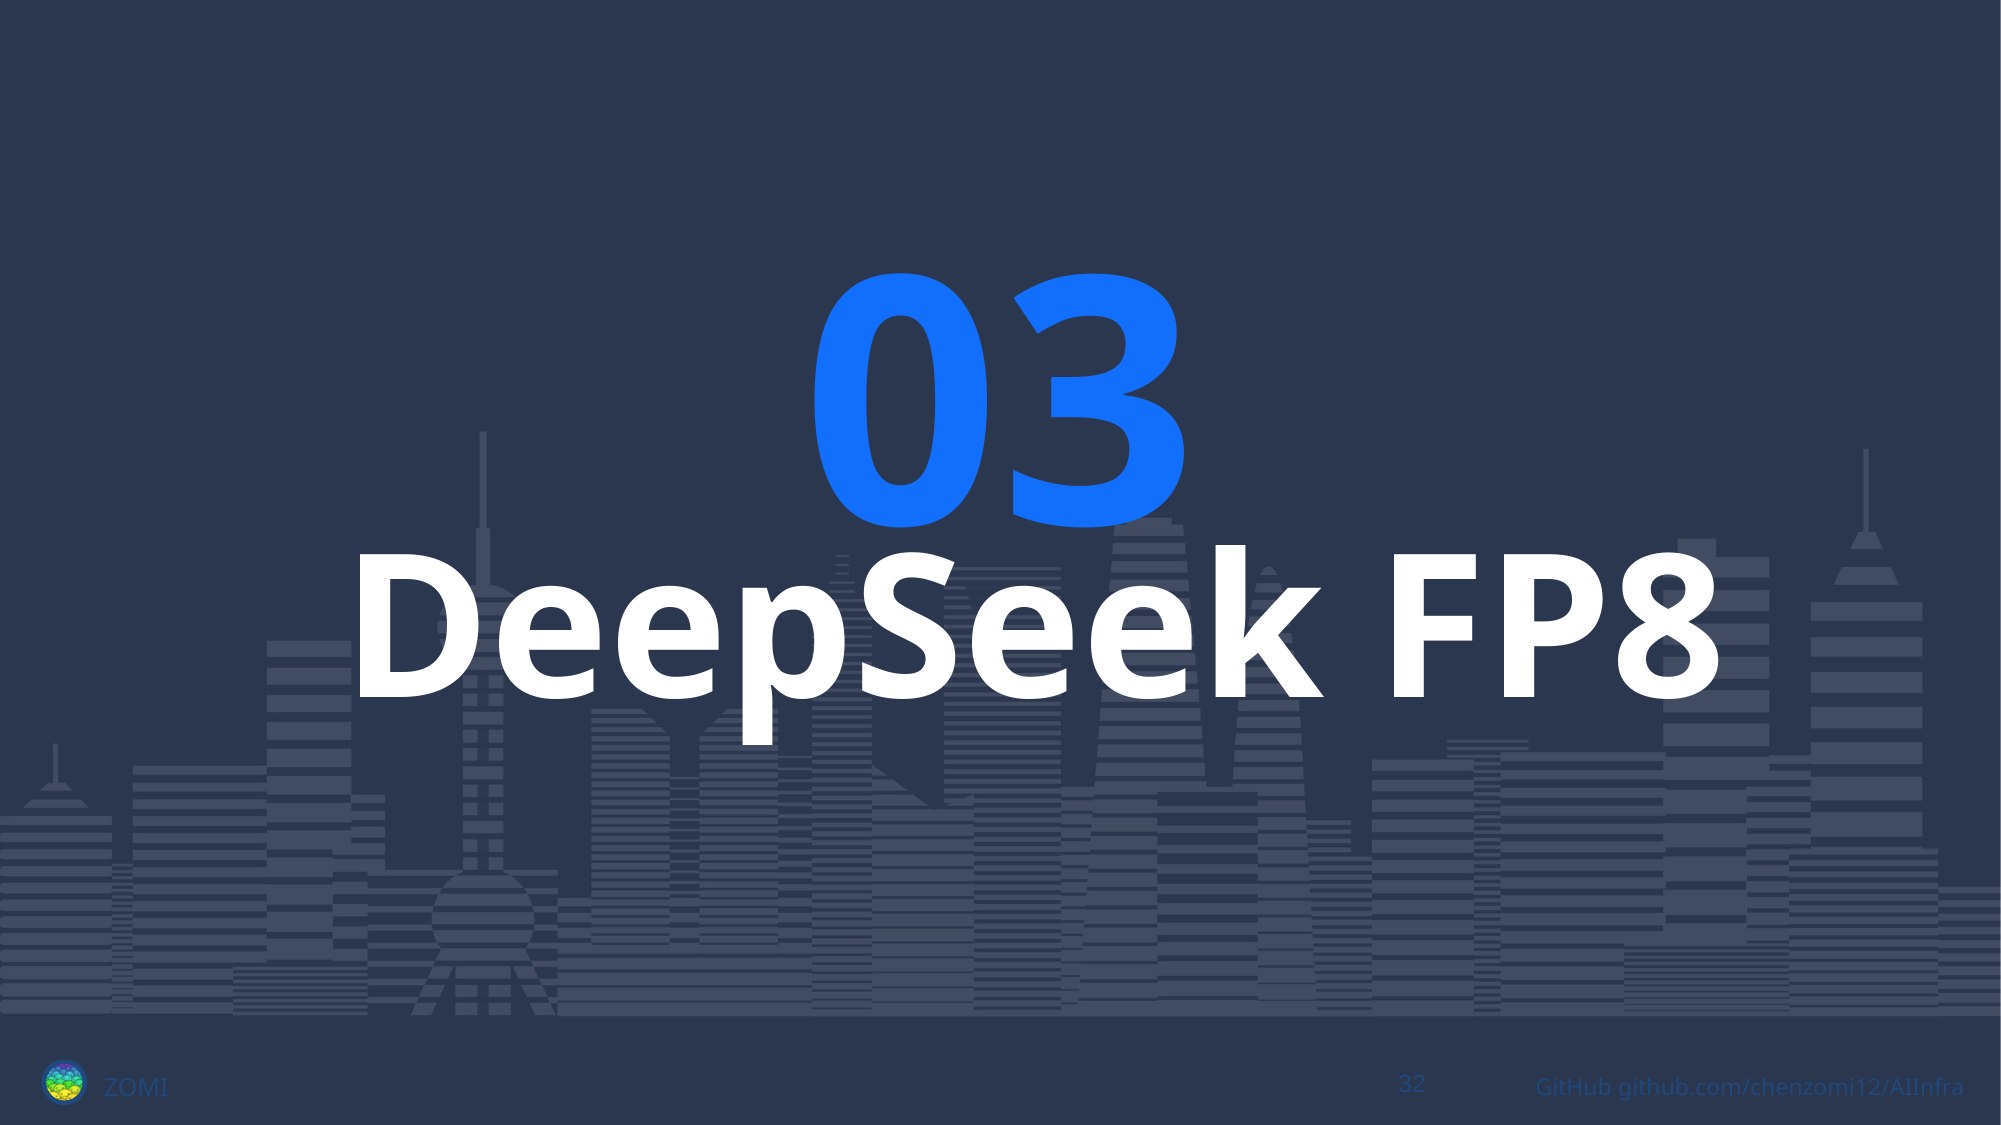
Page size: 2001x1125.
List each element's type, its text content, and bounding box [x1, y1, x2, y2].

picture [0, 0, 2001, 1125]
text_box 03 [787, 171, 1213, 490]
text_box DeepSeek FP8 [203, 490, 1866, 746]
